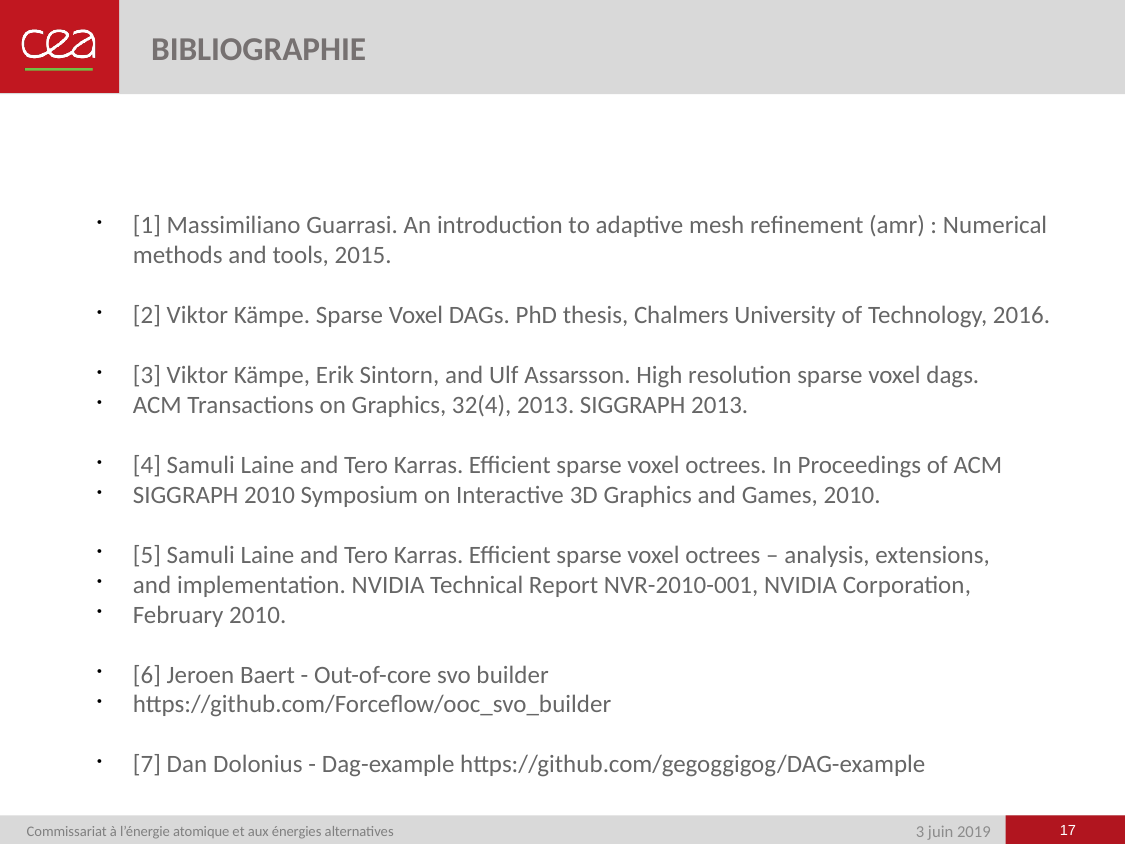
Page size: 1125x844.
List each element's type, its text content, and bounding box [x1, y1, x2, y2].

text_box <numéro> [1029, 820, 1107, 839]
text_box Bibliographie [136, 24, 1125, 71]
text_box [1] Massimiliano Guarrasi. An introduction to adaptive mesh refinement (amr) : Numerical methods and tools, 2015. [2] Viktor Kämpe. Sparse Voxel DAGs. PhD thesis, Chalmers University of Technology, 2016. [3] Viktor Kämpe, Erik Sintorn, and Ulf Assarsson. High resolution sparse voxel dags. ACM Transactions on Graphics, 32(4), 2013. SIGGRAPH 2013. [4] Samuli Laine and Tero Karras. Efficient sparse voxel octrees. In Proceedings of ACM SIGGRAPH 2010 Symposium on Interactive 3D Graphics and Games, 2010. [5] Samuli Laine and Tero Karras. Efficient sparse voxel octrees – analysis, extensions, and implementation. NVIDIA Technical Report NVR-2010-001, NVIDIA Corporation, February 2010. [6] Jeroen Baert - Out-of-core svo builder https://github.com/Forceflow/ooc_svo_builder [7] Dan Dolonius - Dag-example https://github.com/gegoggigog/DAG-example [82, 201, 1075, 692]
picture [20, 27, 96, 71]
